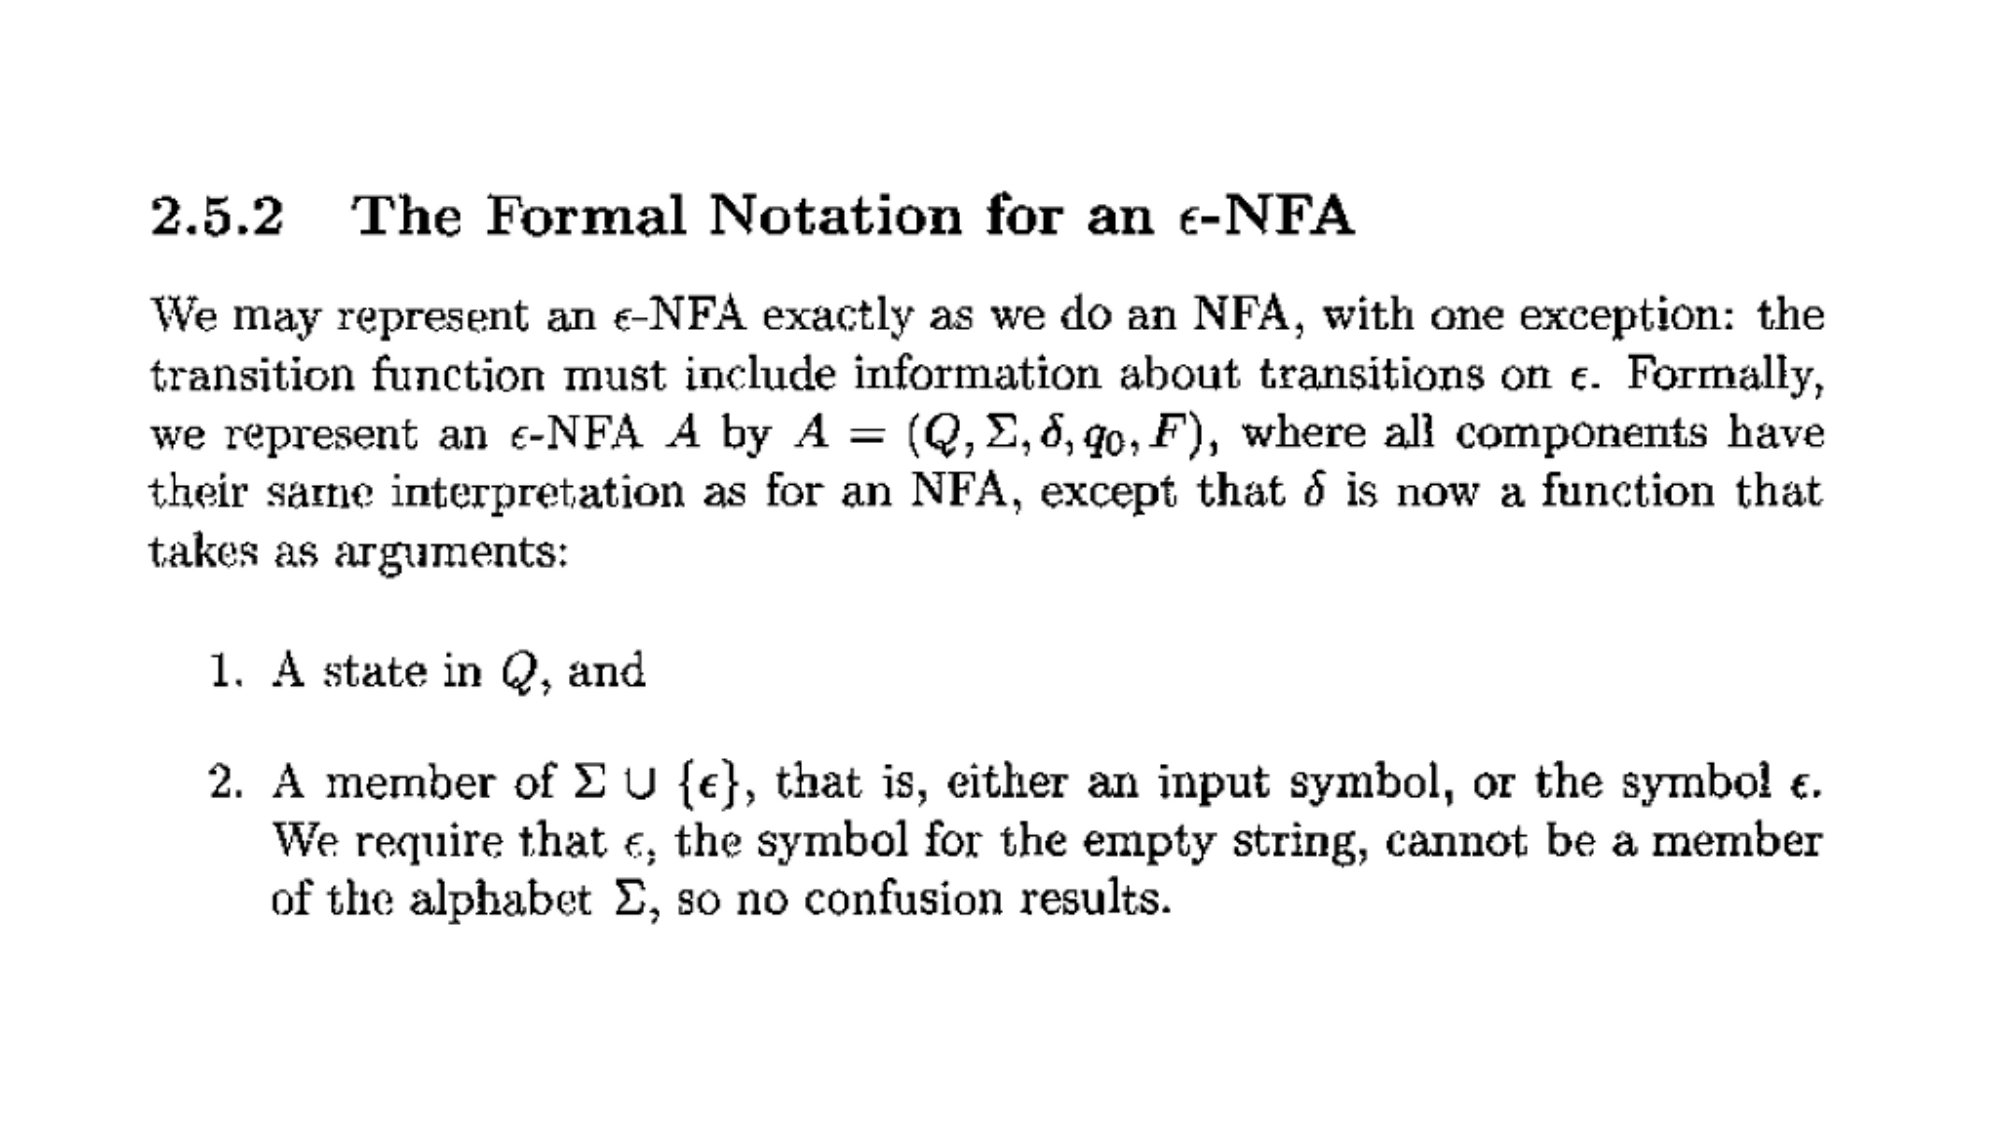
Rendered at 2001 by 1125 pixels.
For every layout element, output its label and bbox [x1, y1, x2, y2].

picture [92, 164, 1908, 960]
